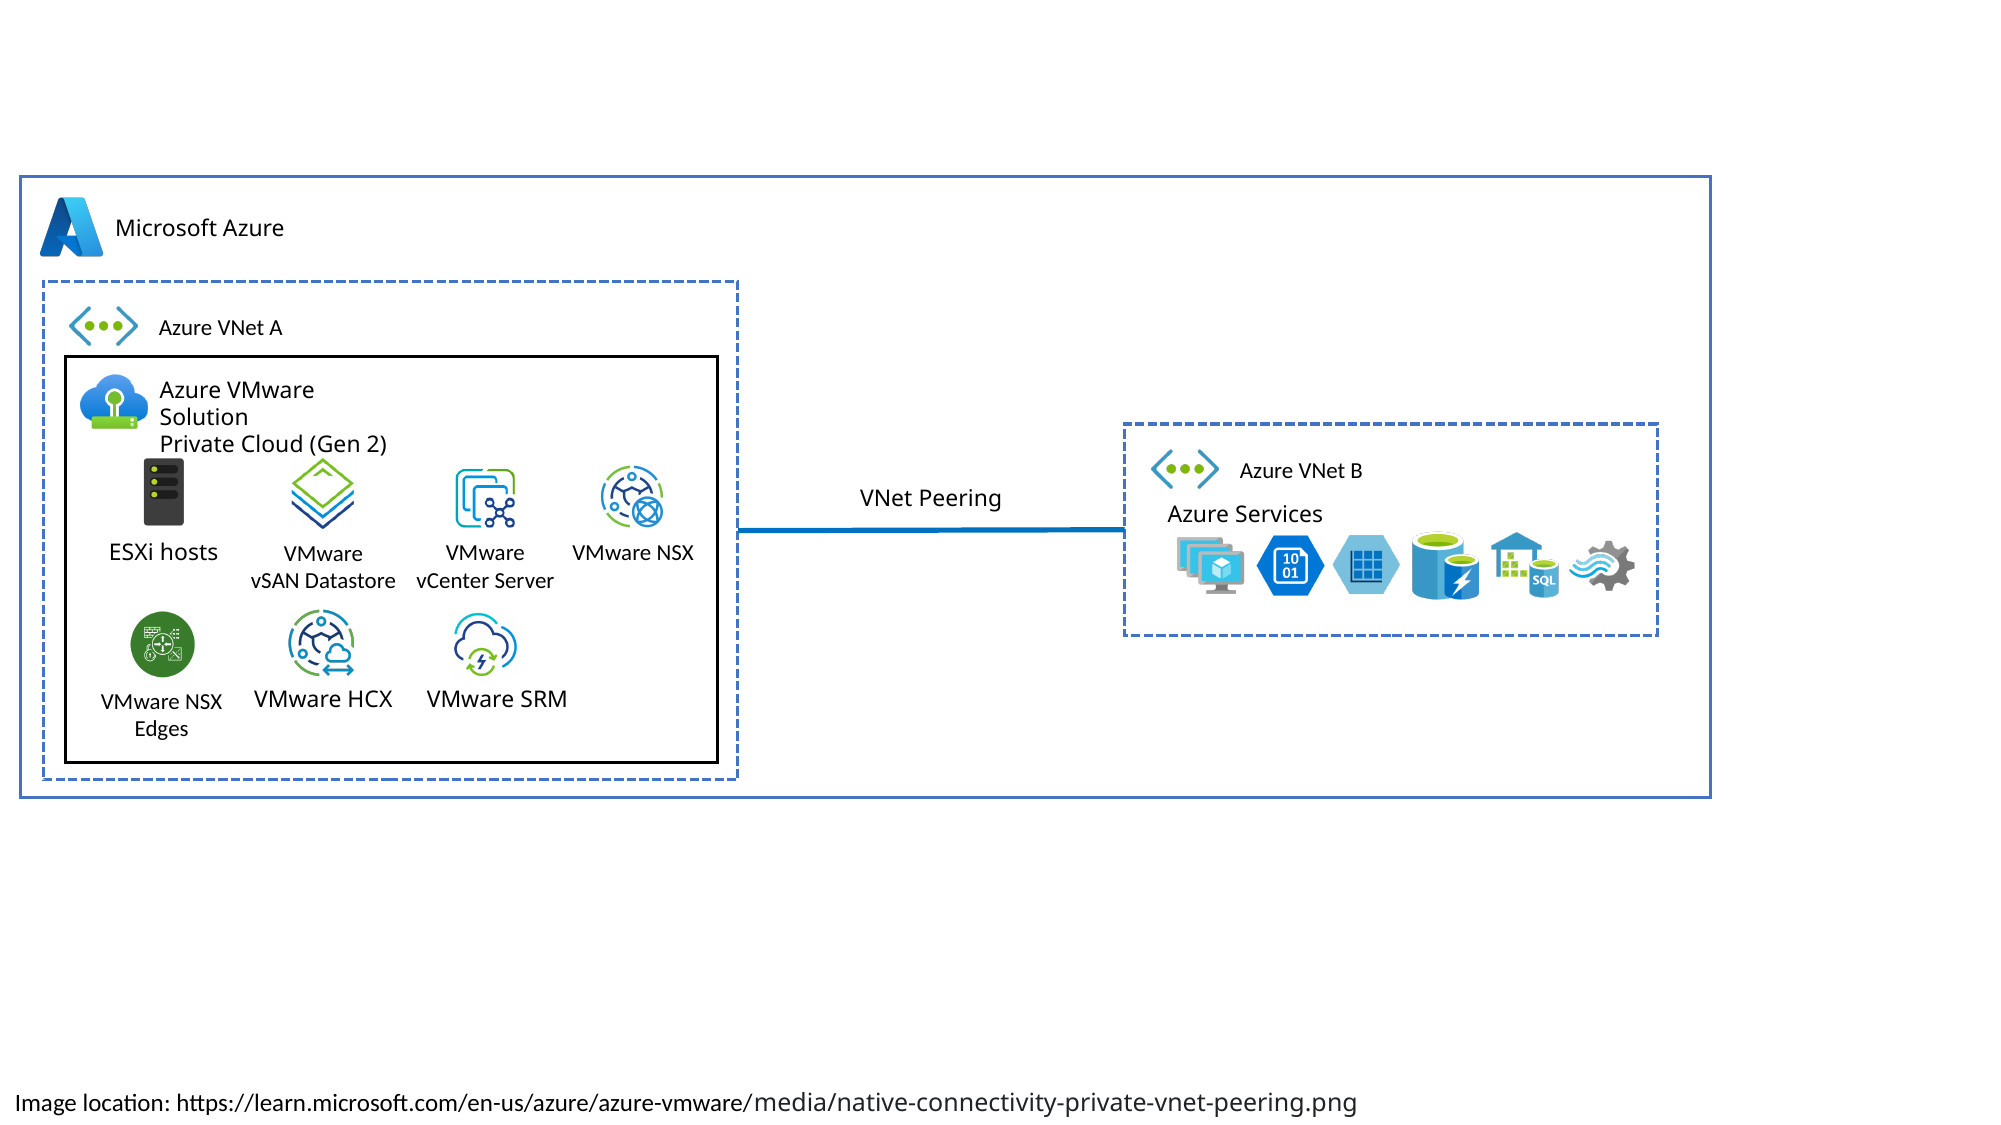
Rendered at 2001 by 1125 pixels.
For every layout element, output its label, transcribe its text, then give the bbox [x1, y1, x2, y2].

picture [598, 464, 667, 530]
text_box Image location: https://learn.microsoft.com/en-us/azure/azure-vmware/media/native-connectivity-private-vnet-peering.png [0, 1079, 1832, 1125]
text_box Microsoft Azure [115, 213, 285, 241]
text_box VMware HCX [254, 684, 393, 713]
text_box Azure Services [1167, 499, 1324, 528]
picture [79, 368, 148, 436]
text_box VNet Peering [853, 483, 1009, 512]
picture [452, 465, 521, 531]
picture [1328, 527, 1404, 603]
picture [1256, 535, 1325, 596]
text_box VMware NSX Edges [100, 686, 223, 742]
picture [126, 453, 202, 529]
text_box [20, 176, 1711, 798]
text_box VMware vCenter Server [416, 537, 555, 593]
picture [1564, 527, 1640, 603]
picture [1486, 527, 1562, 603]
picture [37, 193, 106, 261]
text_box ESXi hosts [87, 537, 241, 565]
text_box Azure VNet B [1239, 455, 1364, 483]
picture [1407, 527, 1483, 603]
picture [451, 611, 519, 678]
picture [289, 457, 357, 529]
text_box VMware NSX [572, 537, 695, 566]
text_box VMware SRM [426, 685, 569, 713]
text_box [1124, 423, 1658, 636]
text_box Azure VNet A [158, 312, 284, 341]
picture [288, 609, 356, 678]
picture [69, 292, 138, 360]
text_box [43, 281, 738, 781]
picture [1172, 527, 1248, 603]
text_box VMware vSAN Datastore [250, 538, 397, 594]
picture [1151, 435, 1219, 503]
picture [130, 611, 195, 678]
